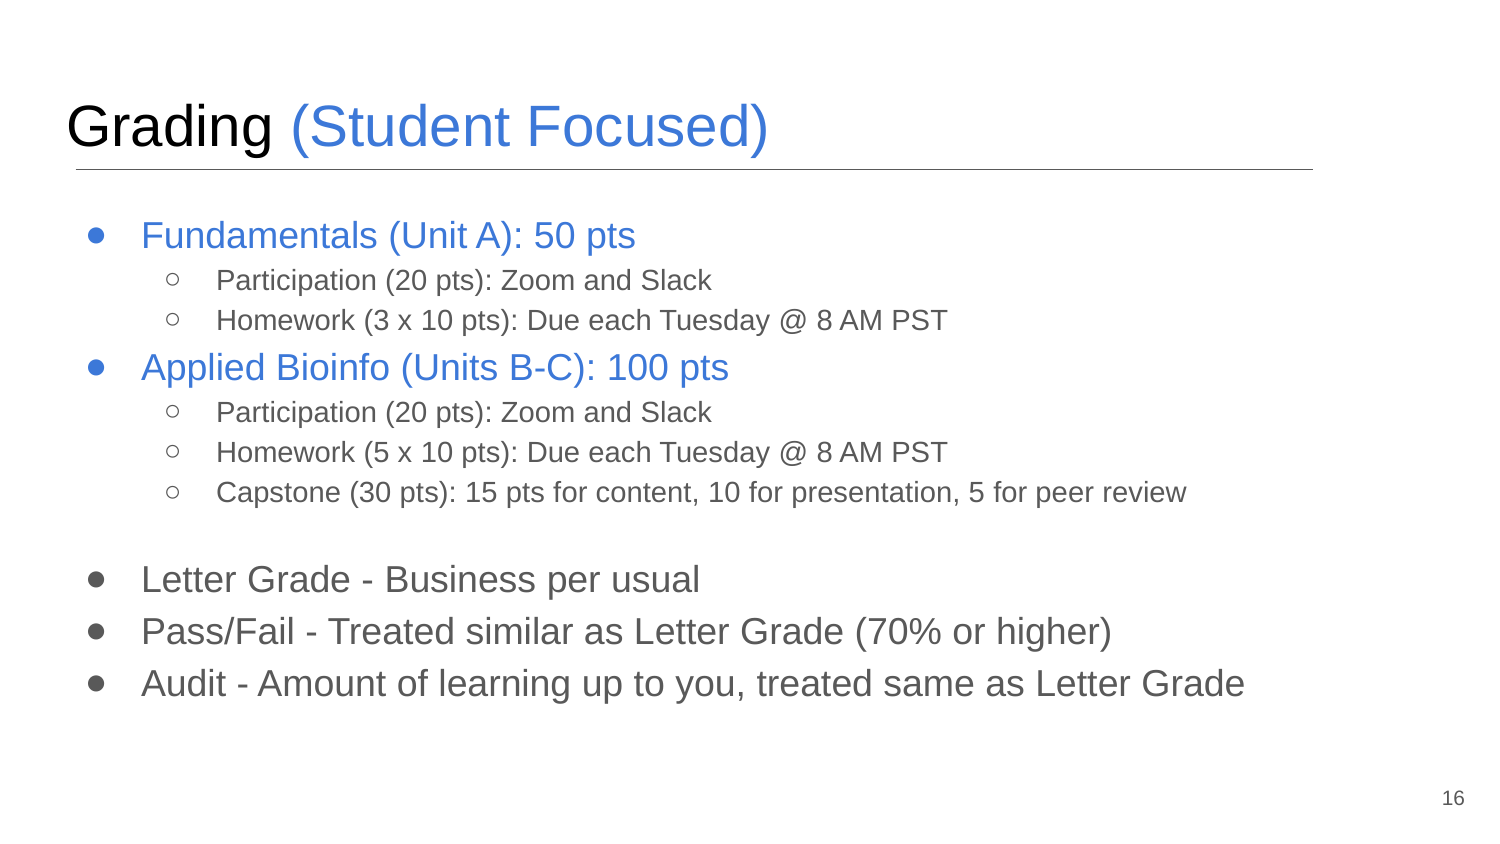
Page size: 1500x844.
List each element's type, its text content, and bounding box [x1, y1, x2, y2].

title Grading (Student Focused) [51, 72, 1449, 167]
list Fundamentals (Unit A): 50 pts Participation (20 pts): Zoom and Slack Homework (3 x 10 pts): Due each Tuesday @ 8 AM PST Applied Bioinfo (Units B-C): 100 pts Participation (20 pts): Zoom and Slack Homework (5 x 10 pts): Due each Tuesday @ 8 AM PST Capstone (30 pts): 15 pts for content, 10 for presentation, 5 for peer review Letter Grade - Business per usual Pass/Fail - Treated similar as Letter Grade (70% or higher) Audit - Amount of learning up to you, treated same as Letter Grade [51, 189, 1449, 750]
slide_number ‹#› [1389, 764, 1480, 830]
